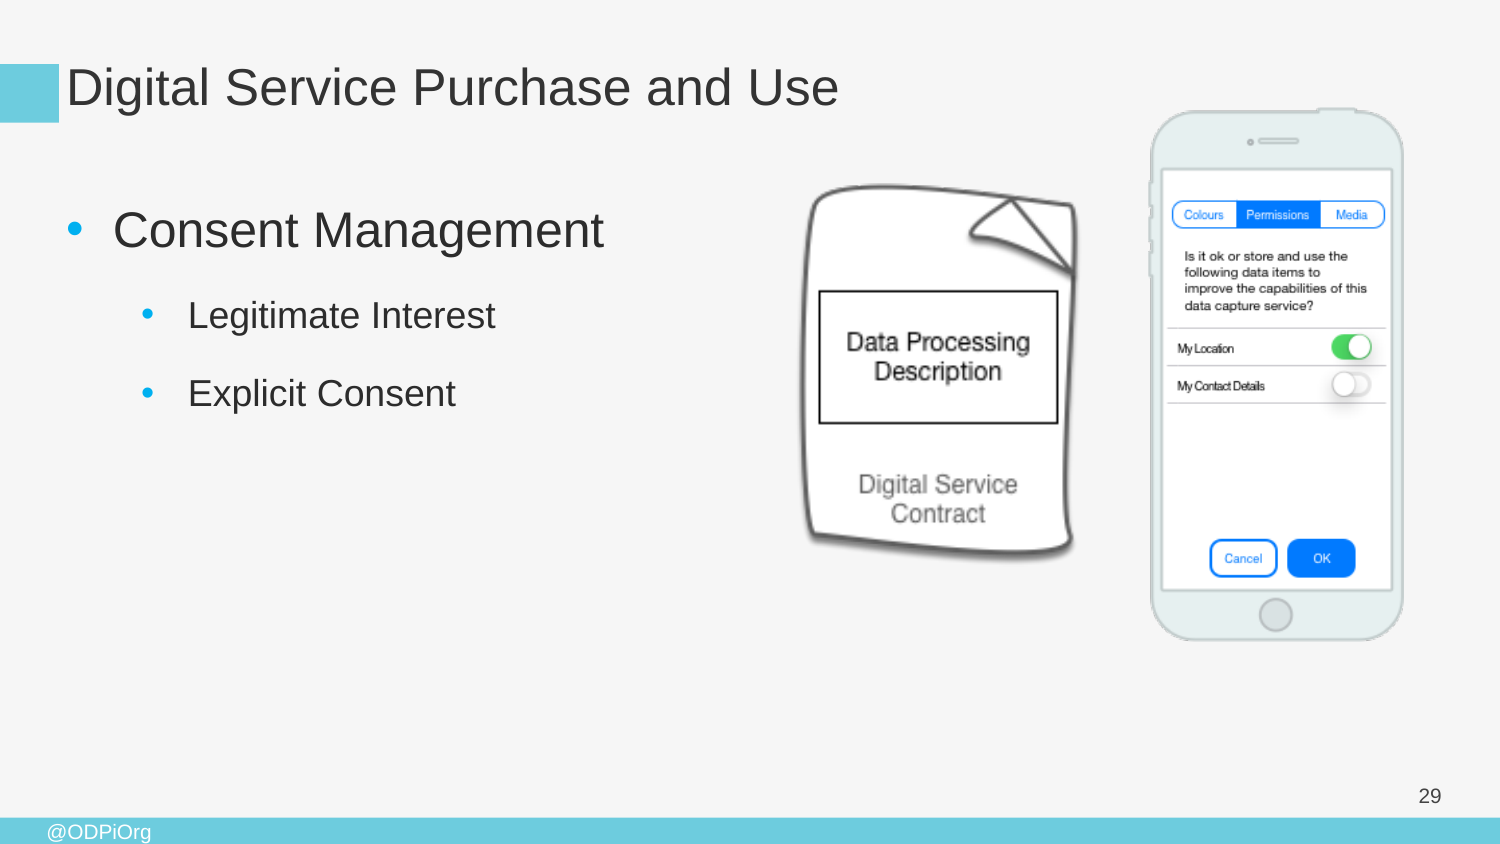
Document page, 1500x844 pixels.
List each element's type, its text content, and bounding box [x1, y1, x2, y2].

picture [793, 182, 1085, 567]
list Consent Management Legitimate Interest Explicit Consent [51, 182, 1449, 763]
title Digital Service Purchase and Use [51, 37, 1449, 131]
slide_number 29 [1403, 762, 1494, 828]
picture [1148, 106, 1404, 642]
